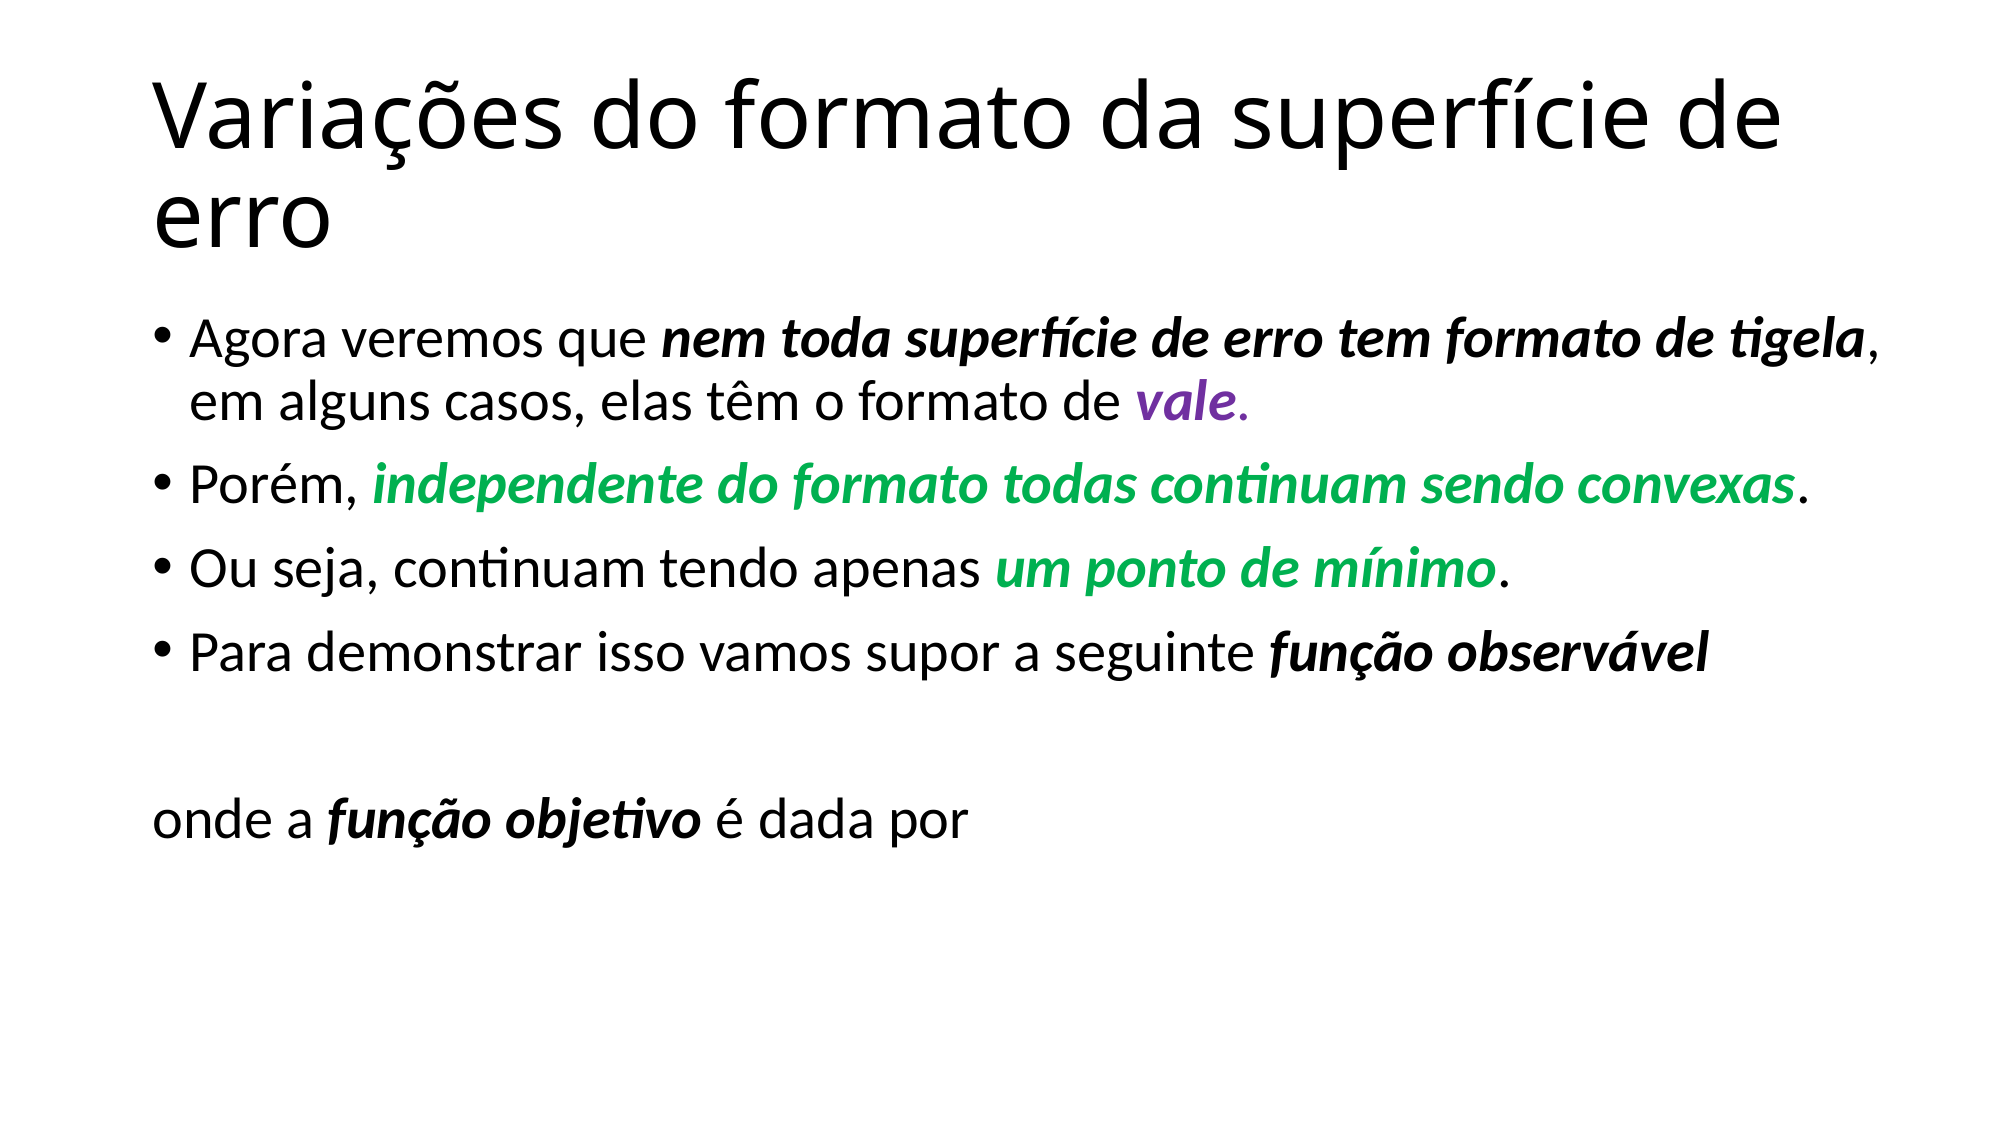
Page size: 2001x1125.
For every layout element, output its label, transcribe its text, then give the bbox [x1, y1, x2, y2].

title Variações do formato da superfície de erro [137, 59, 1863, 278]
